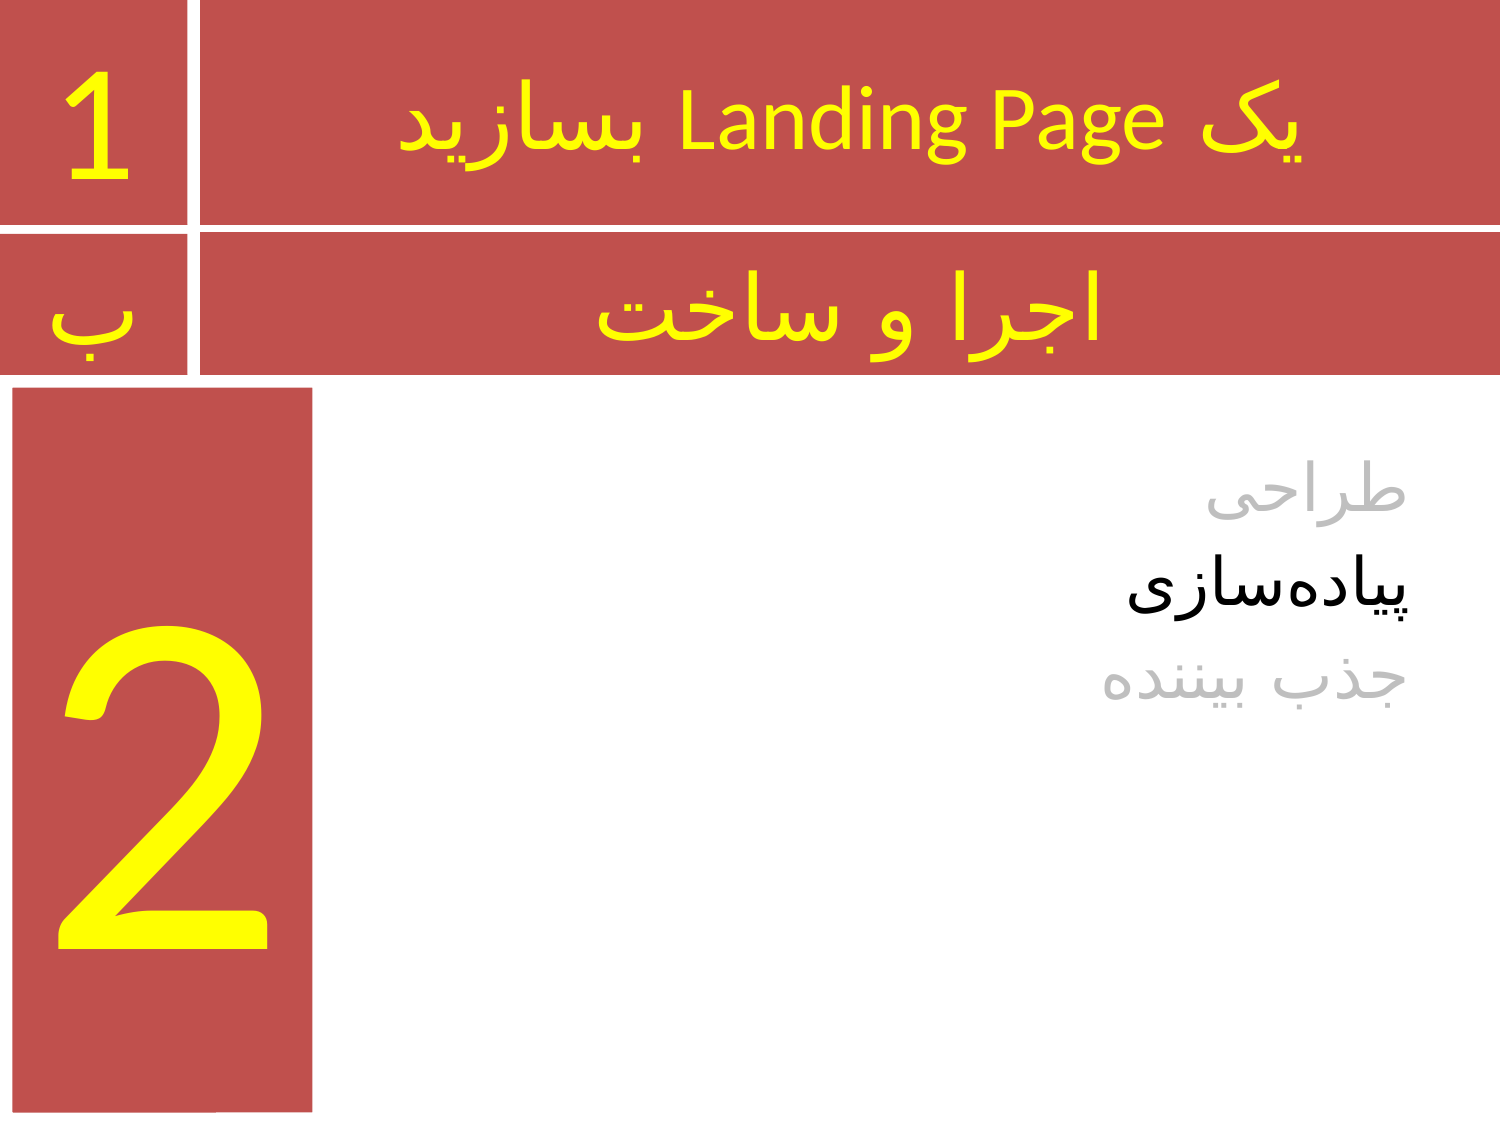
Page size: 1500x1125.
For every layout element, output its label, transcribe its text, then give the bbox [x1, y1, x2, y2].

text_box 2 [10, 385, 315, 1115]
text_box اجرا و ساخت [200, 232, 1500, 375]
text_box 1 [0, 0, 190, 228]
text_box ب [0, 231, 190, 378]
list طراحی پیاده‌سازی جذب بیننده [437, 437, 1425, 738]
title یک Landing Page بسازید [200, 0, 1500, 225]
